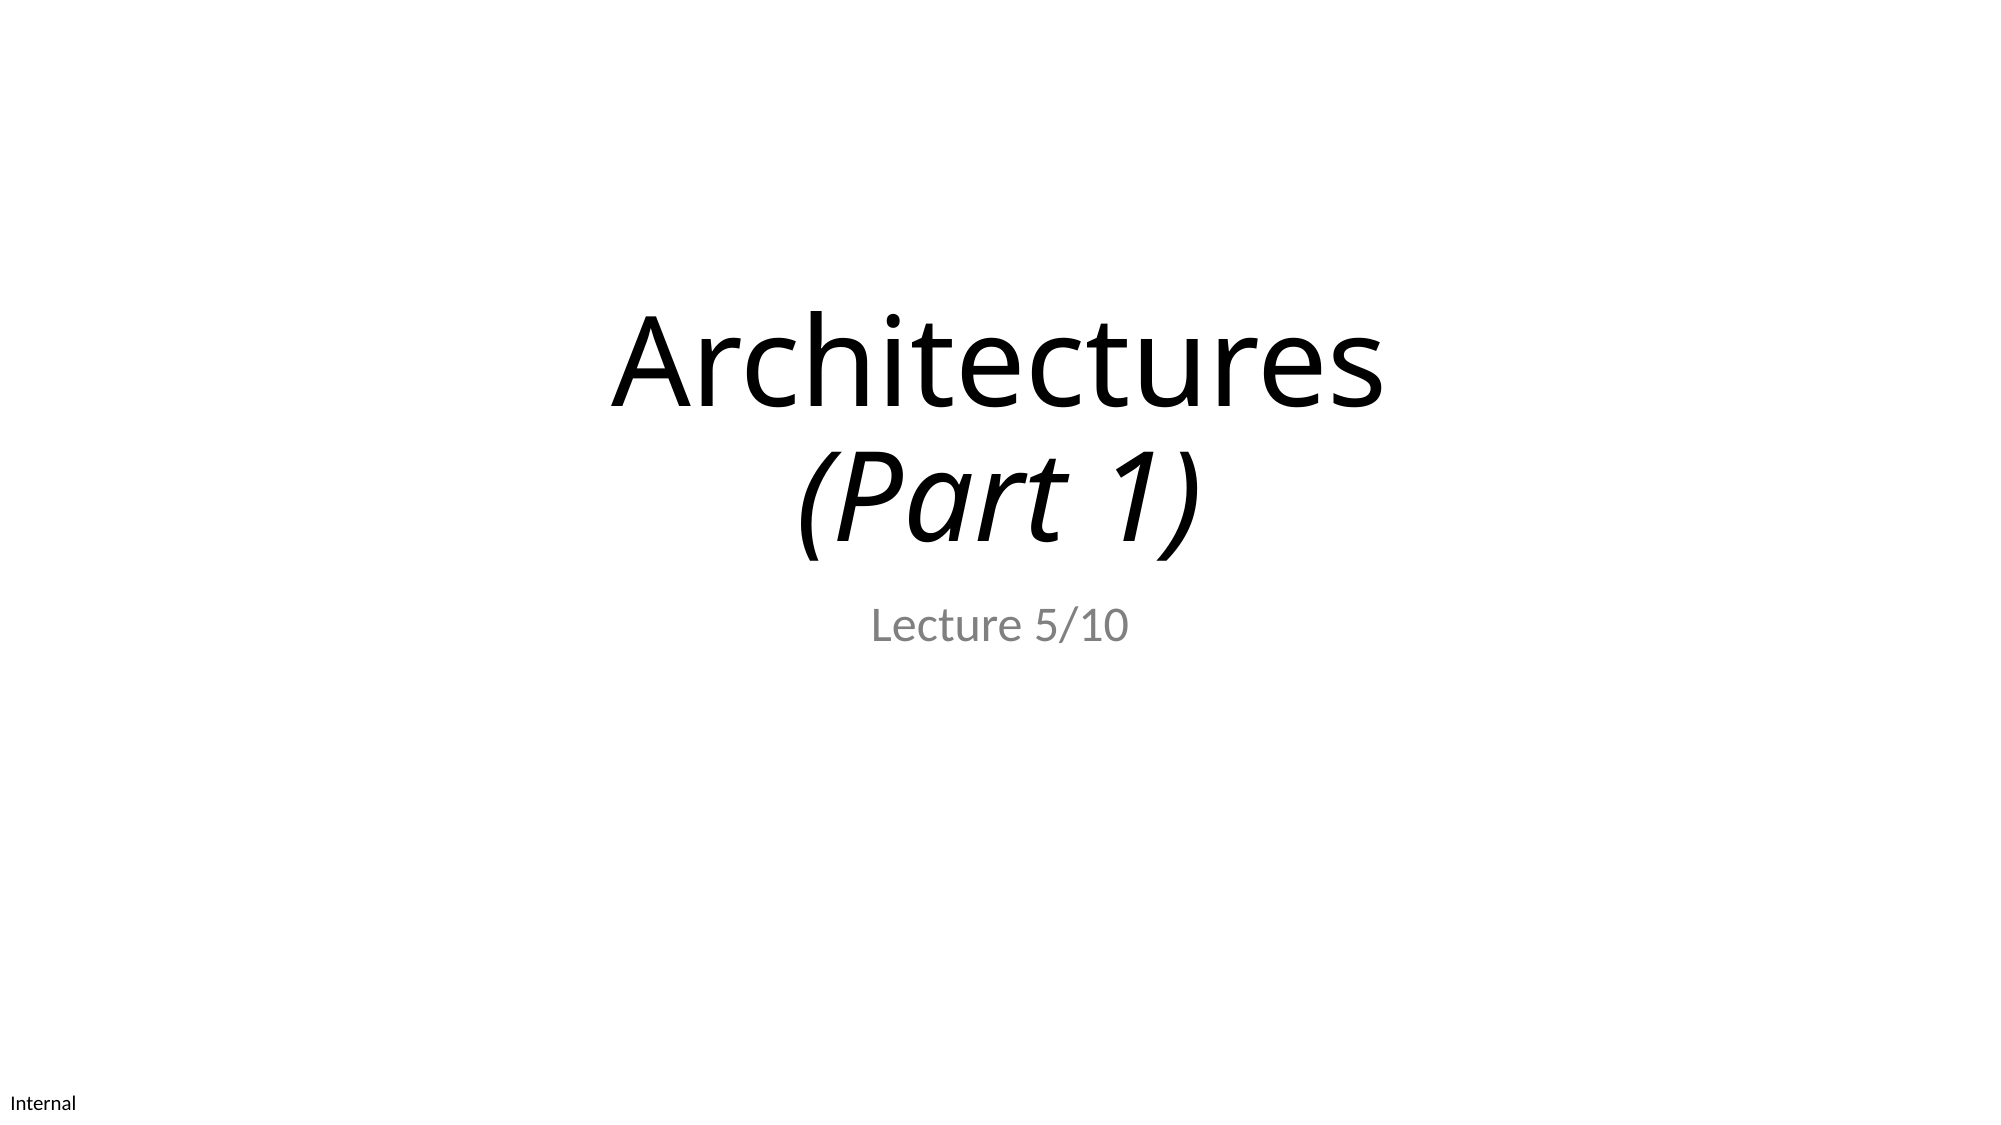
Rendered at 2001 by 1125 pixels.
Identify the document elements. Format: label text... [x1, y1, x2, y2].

subtitle Lecture 5/10 [249, 590, 1750, 863]
title Architectures (Part 1) [249, 184, 1750, 576]
